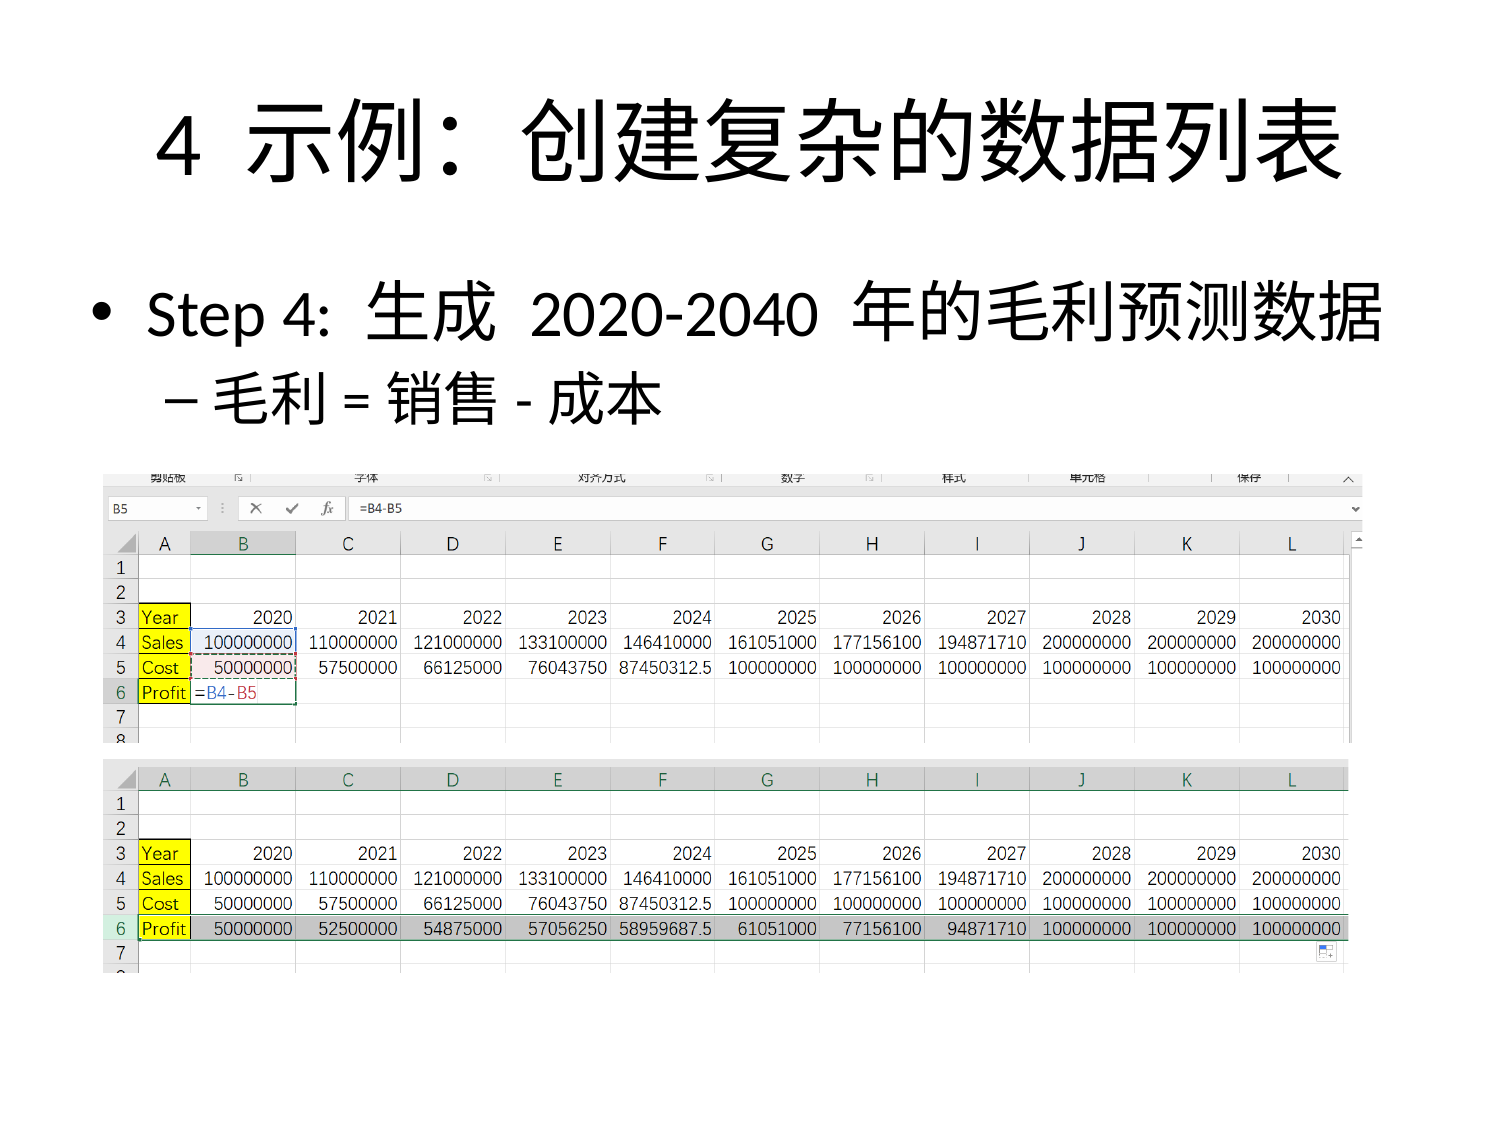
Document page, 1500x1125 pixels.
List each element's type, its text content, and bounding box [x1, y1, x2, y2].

picture [102, 474, 1363, 744]
list Step 4: 生成 2020-2040 年的毛利预测数据 毛利=销售-成本 [75, 262, 1425, 1005]
picture [102, 759, 1349, 973]
title 4 示例：创建复杂的数据列表 [75, 45, 1425, 233]
